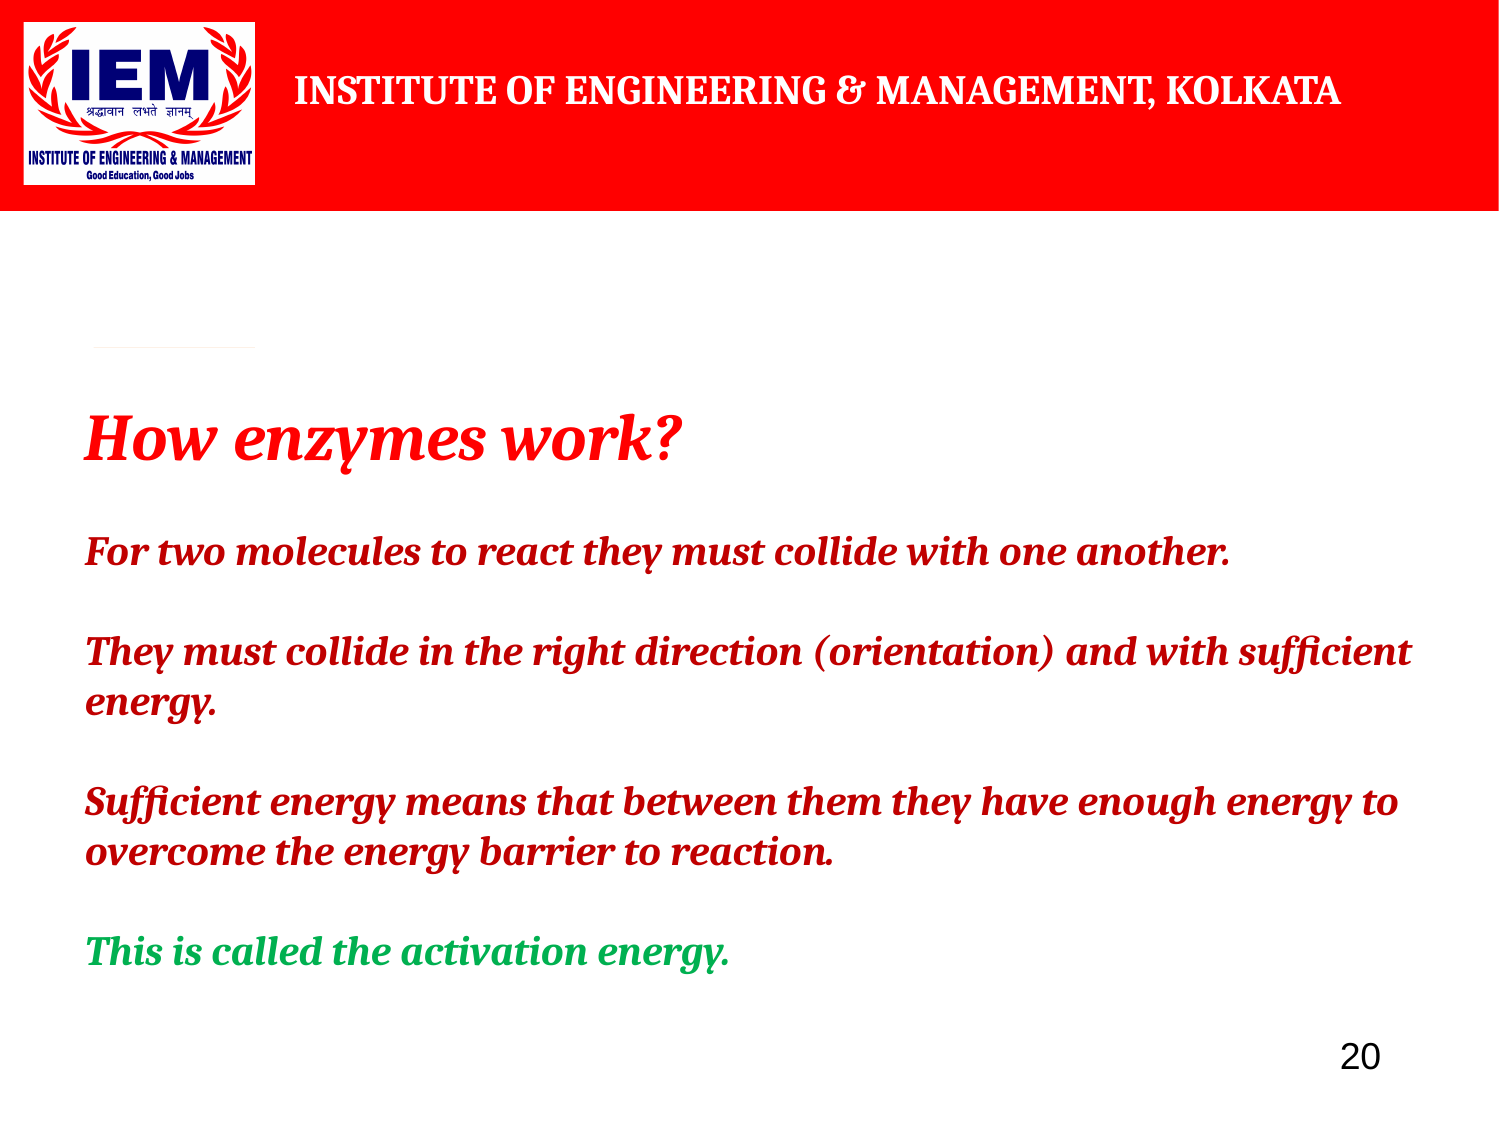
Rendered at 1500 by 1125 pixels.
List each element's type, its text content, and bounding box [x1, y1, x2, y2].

text_box How enzymes work? For two molecules to react they must collide with one another. They must collide in the right direction (orientation) and with sufficient energy. Sufficient energy means that between them they have enough energy to overcome the energy barrier to reaction. This is called the activation energy. [70, 386, 1429, 1052]
picture [23, 22, 255, 185]
